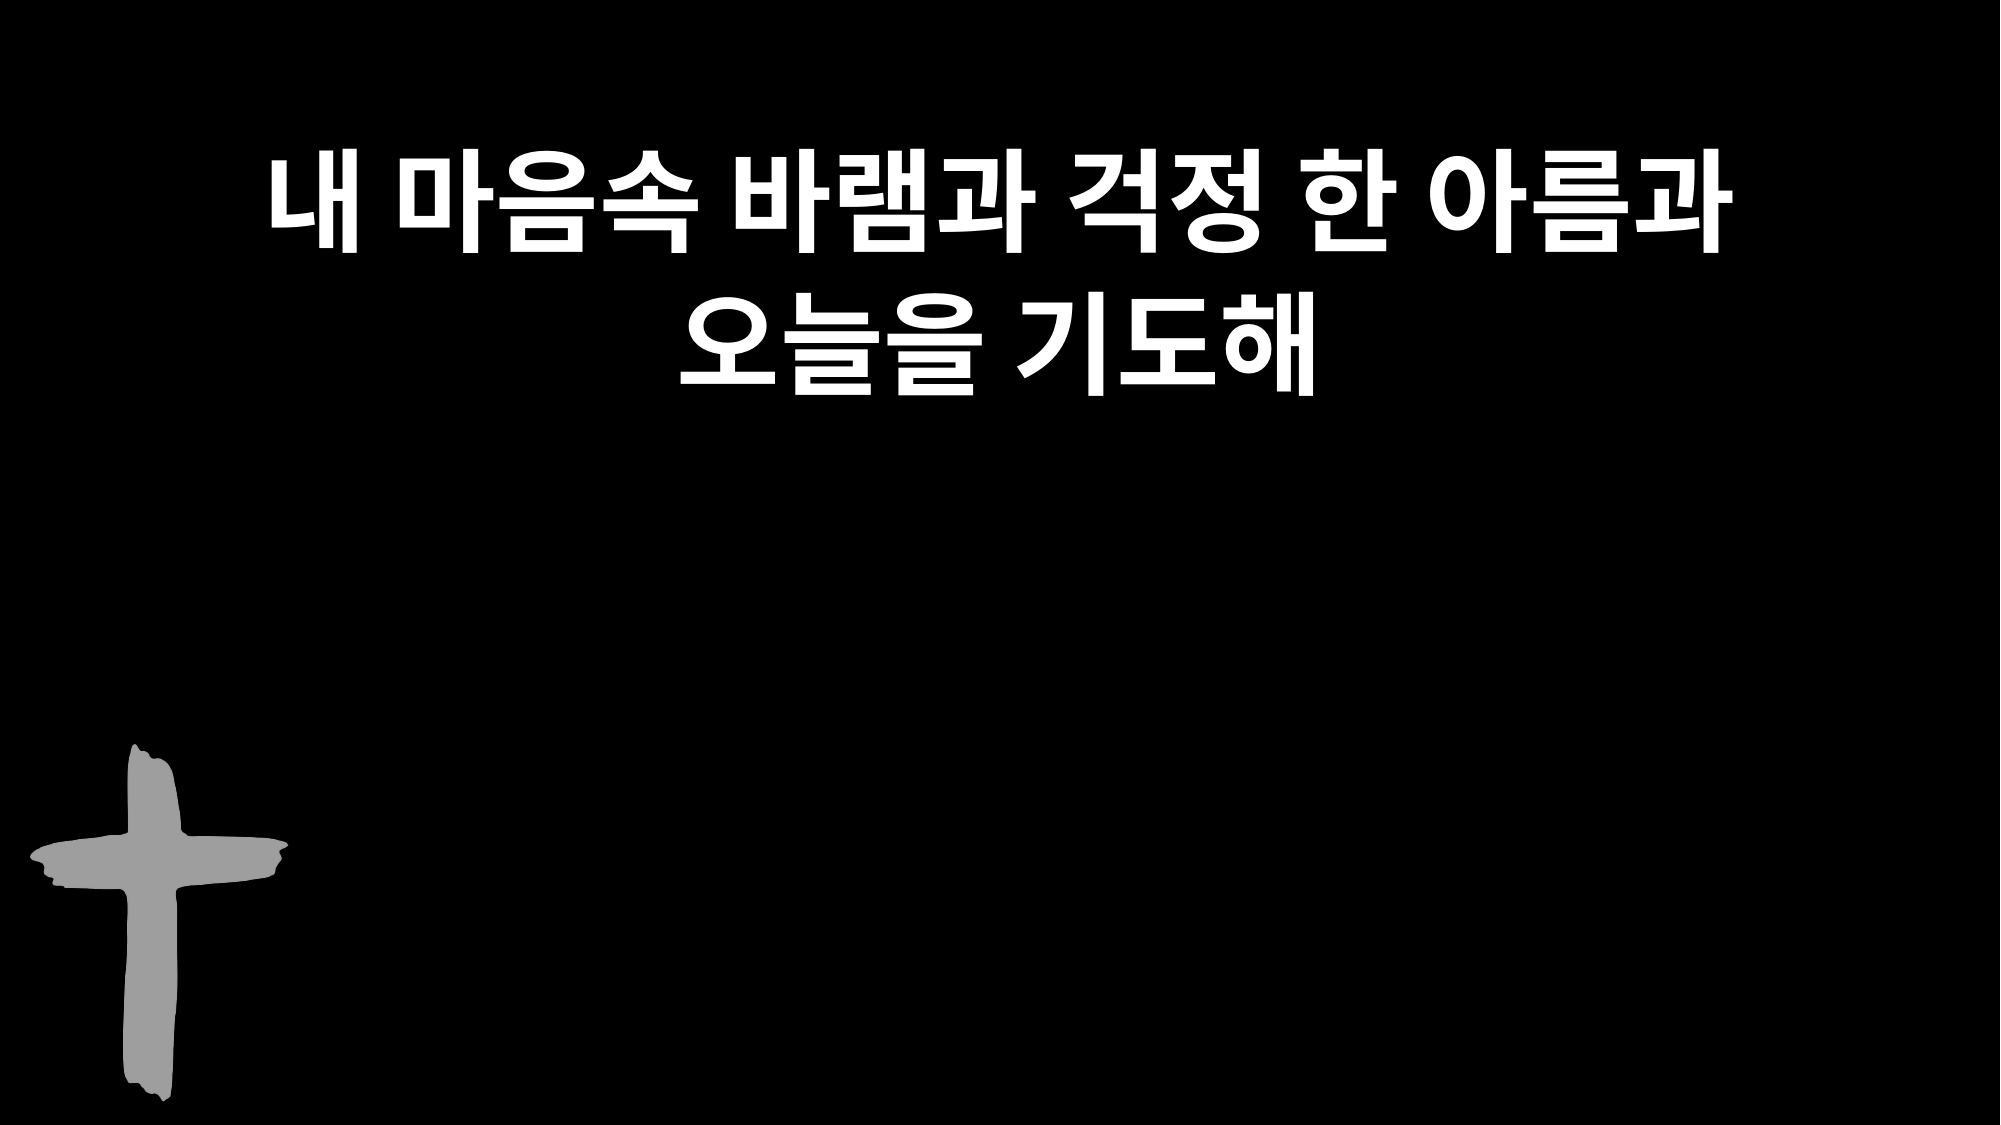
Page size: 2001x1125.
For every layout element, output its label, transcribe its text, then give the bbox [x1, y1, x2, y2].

list 내 마음속 바램과 걱정 한 아름과 오늘을 기도해 [0, 139, 2000, 456]
picture [29, 743, 289, 1102]
